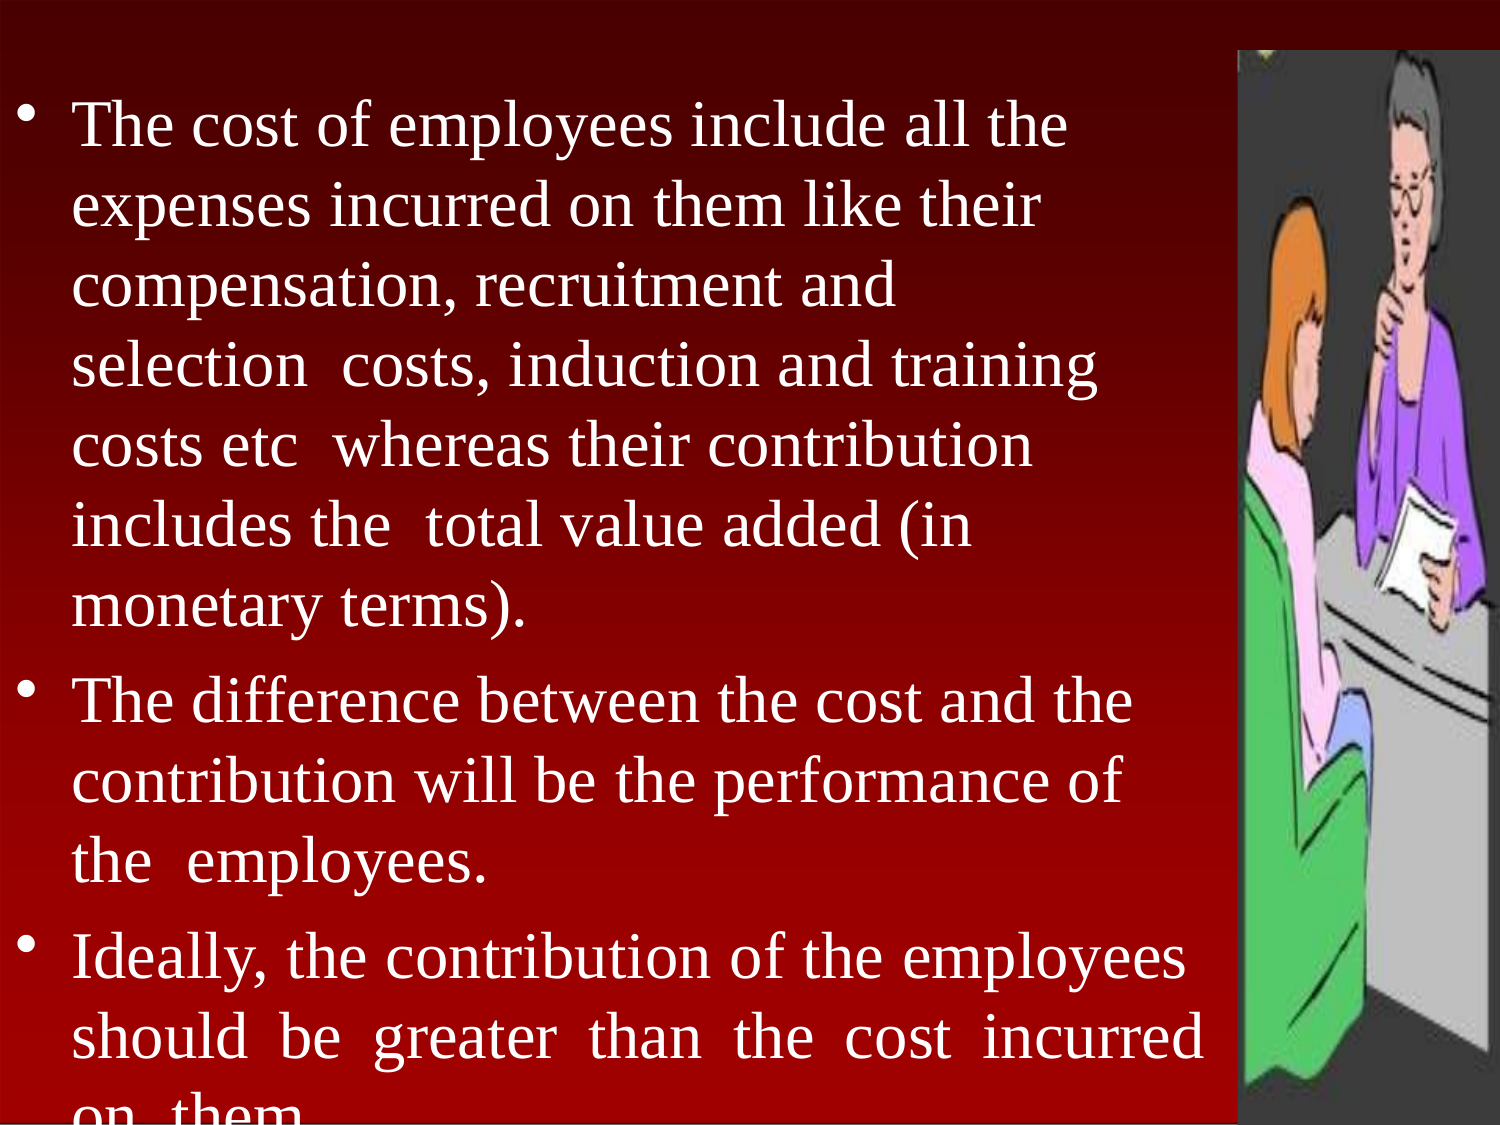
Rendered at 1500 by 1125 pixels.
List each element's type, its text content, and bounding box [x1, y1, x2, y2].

picture [0, 0, 1500, 1125]
text_box The cost of employees include all the expenses incurred on them like their compensation, recruitment and selection costs, induction and training costs etc whereas their contribution includes the total value added (in monetary terms). The difference between the cost and the contribution will be the performance of the employees. Ideally, the contribution of the employees should be greater than the cost incurred on them. [12, 78, 1221, 1125]
text_box [1237, 50, 1500, 1125]
